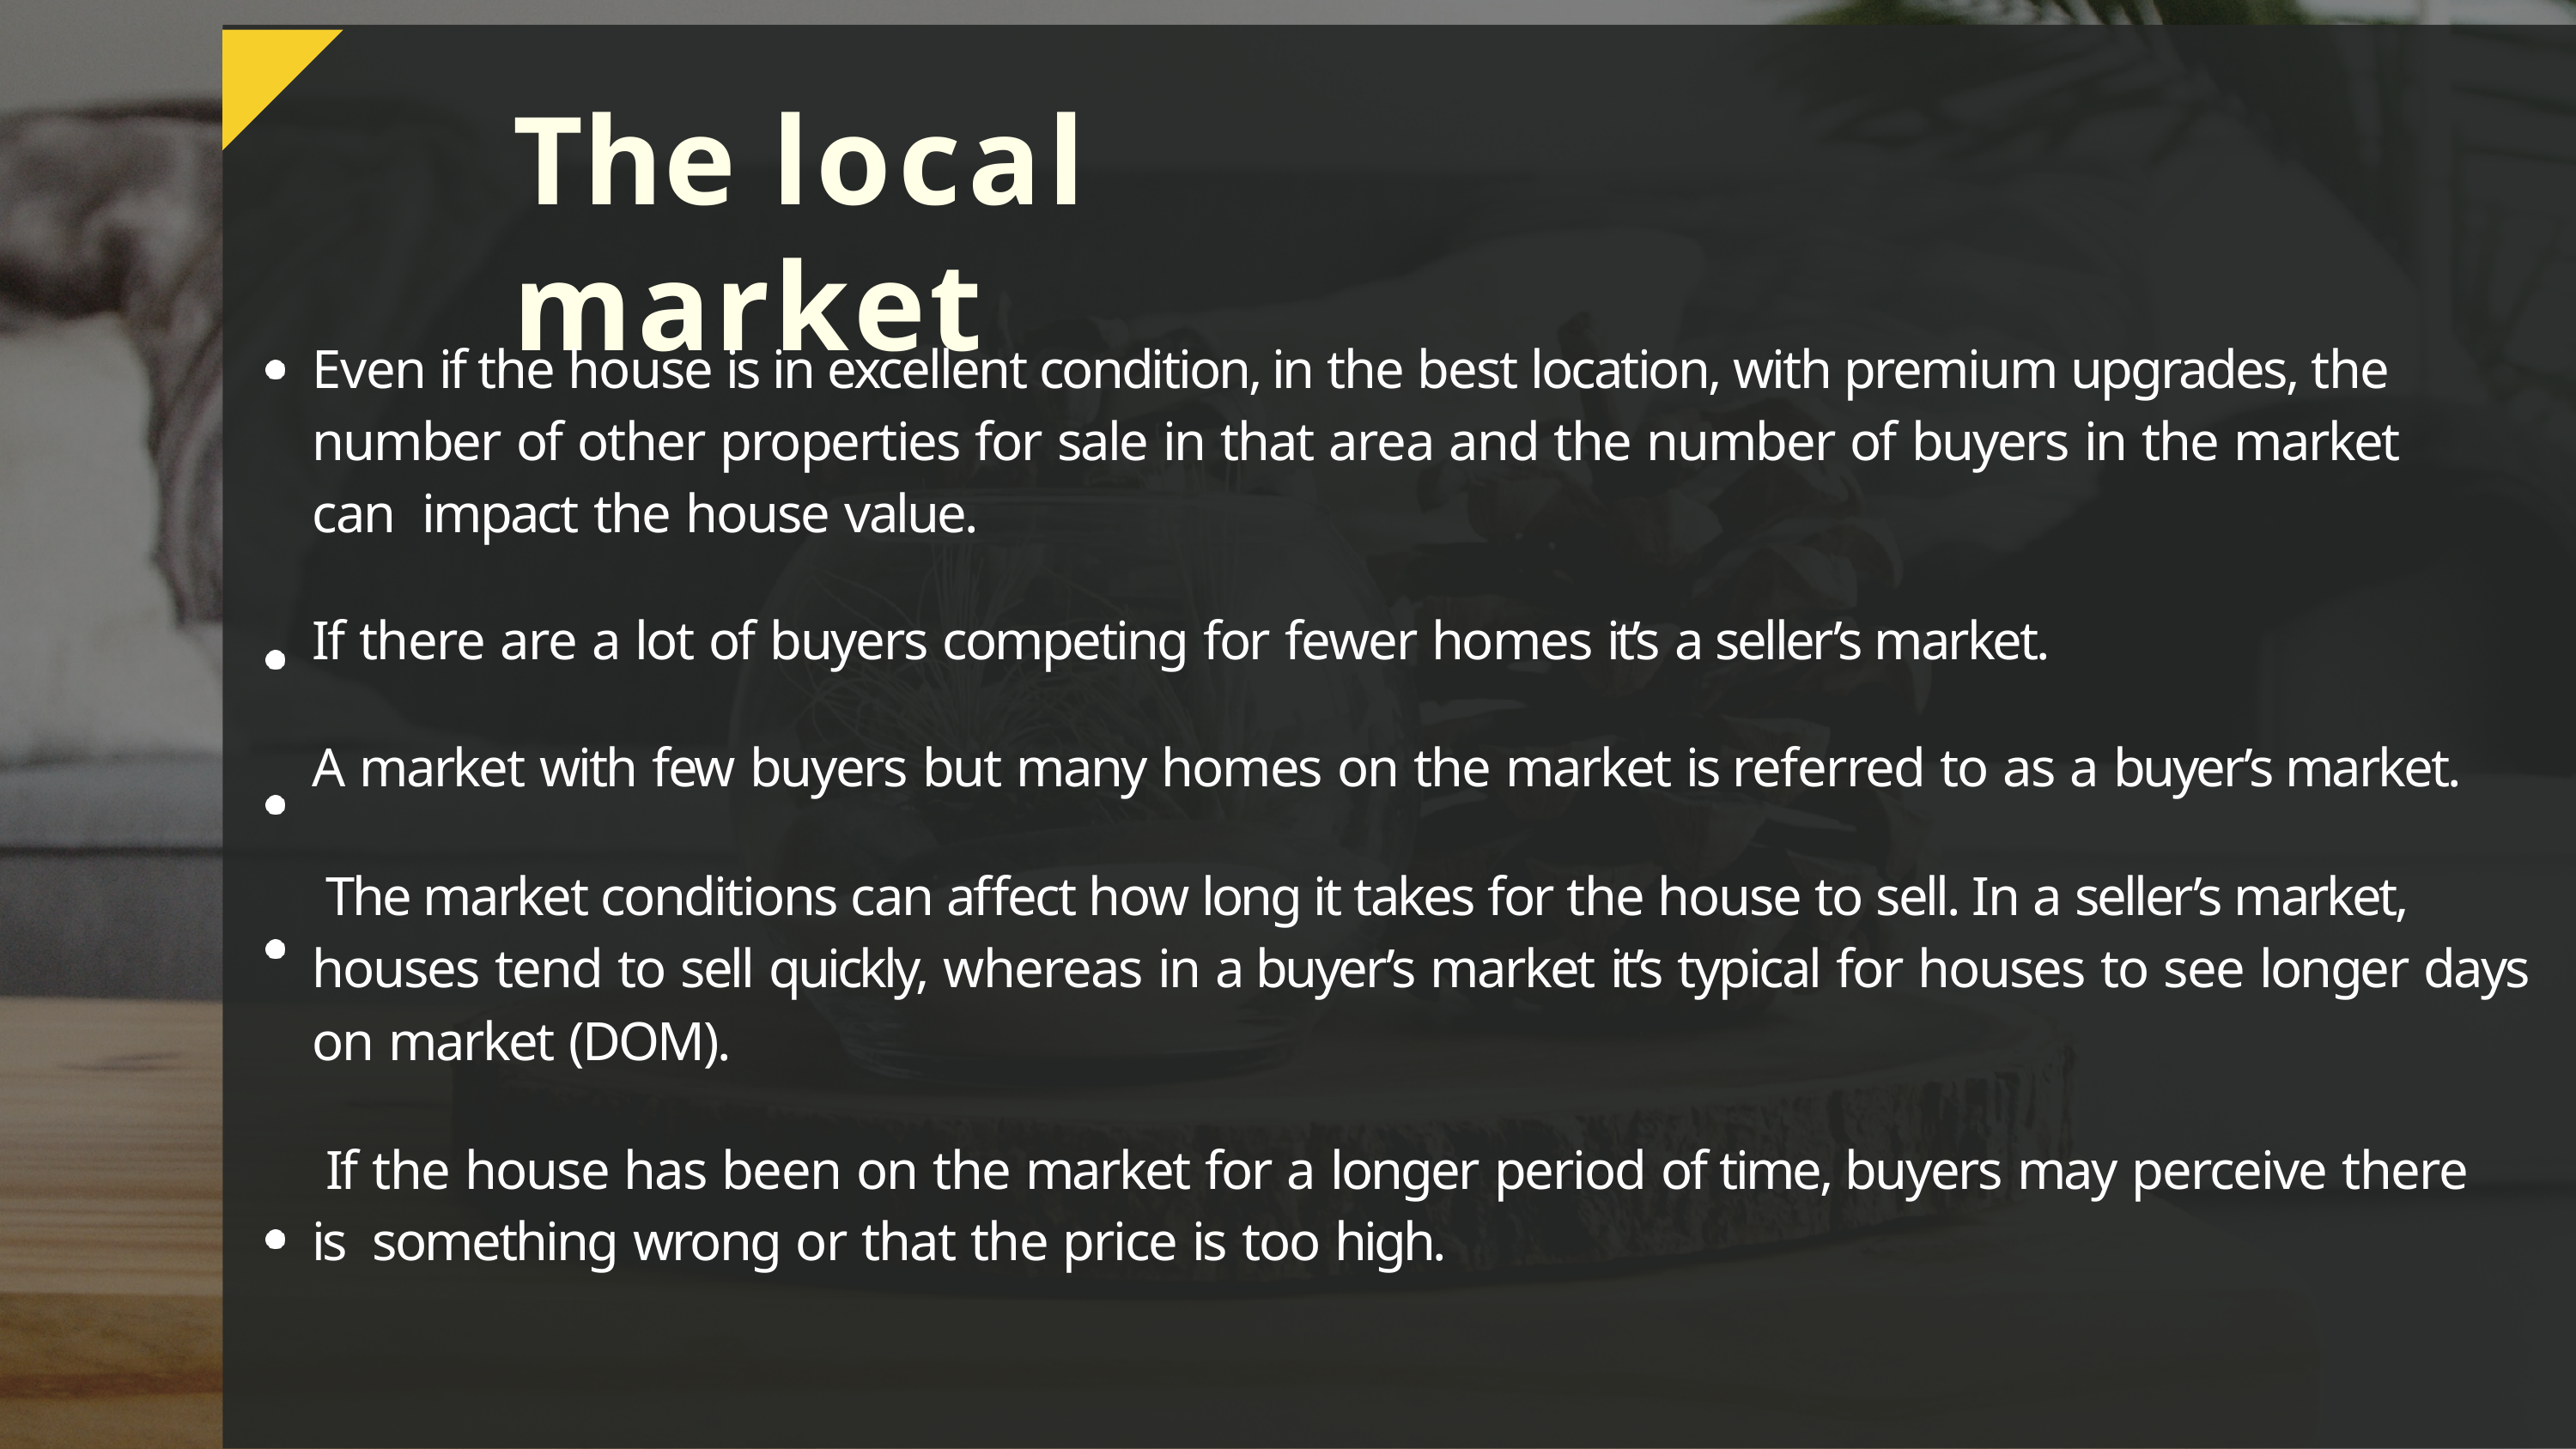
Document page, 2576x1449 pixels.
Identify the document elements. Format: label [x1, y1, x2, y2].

text_box [0, 0, 2576, 1449]
text_box [222, 29, 344, 1249]
